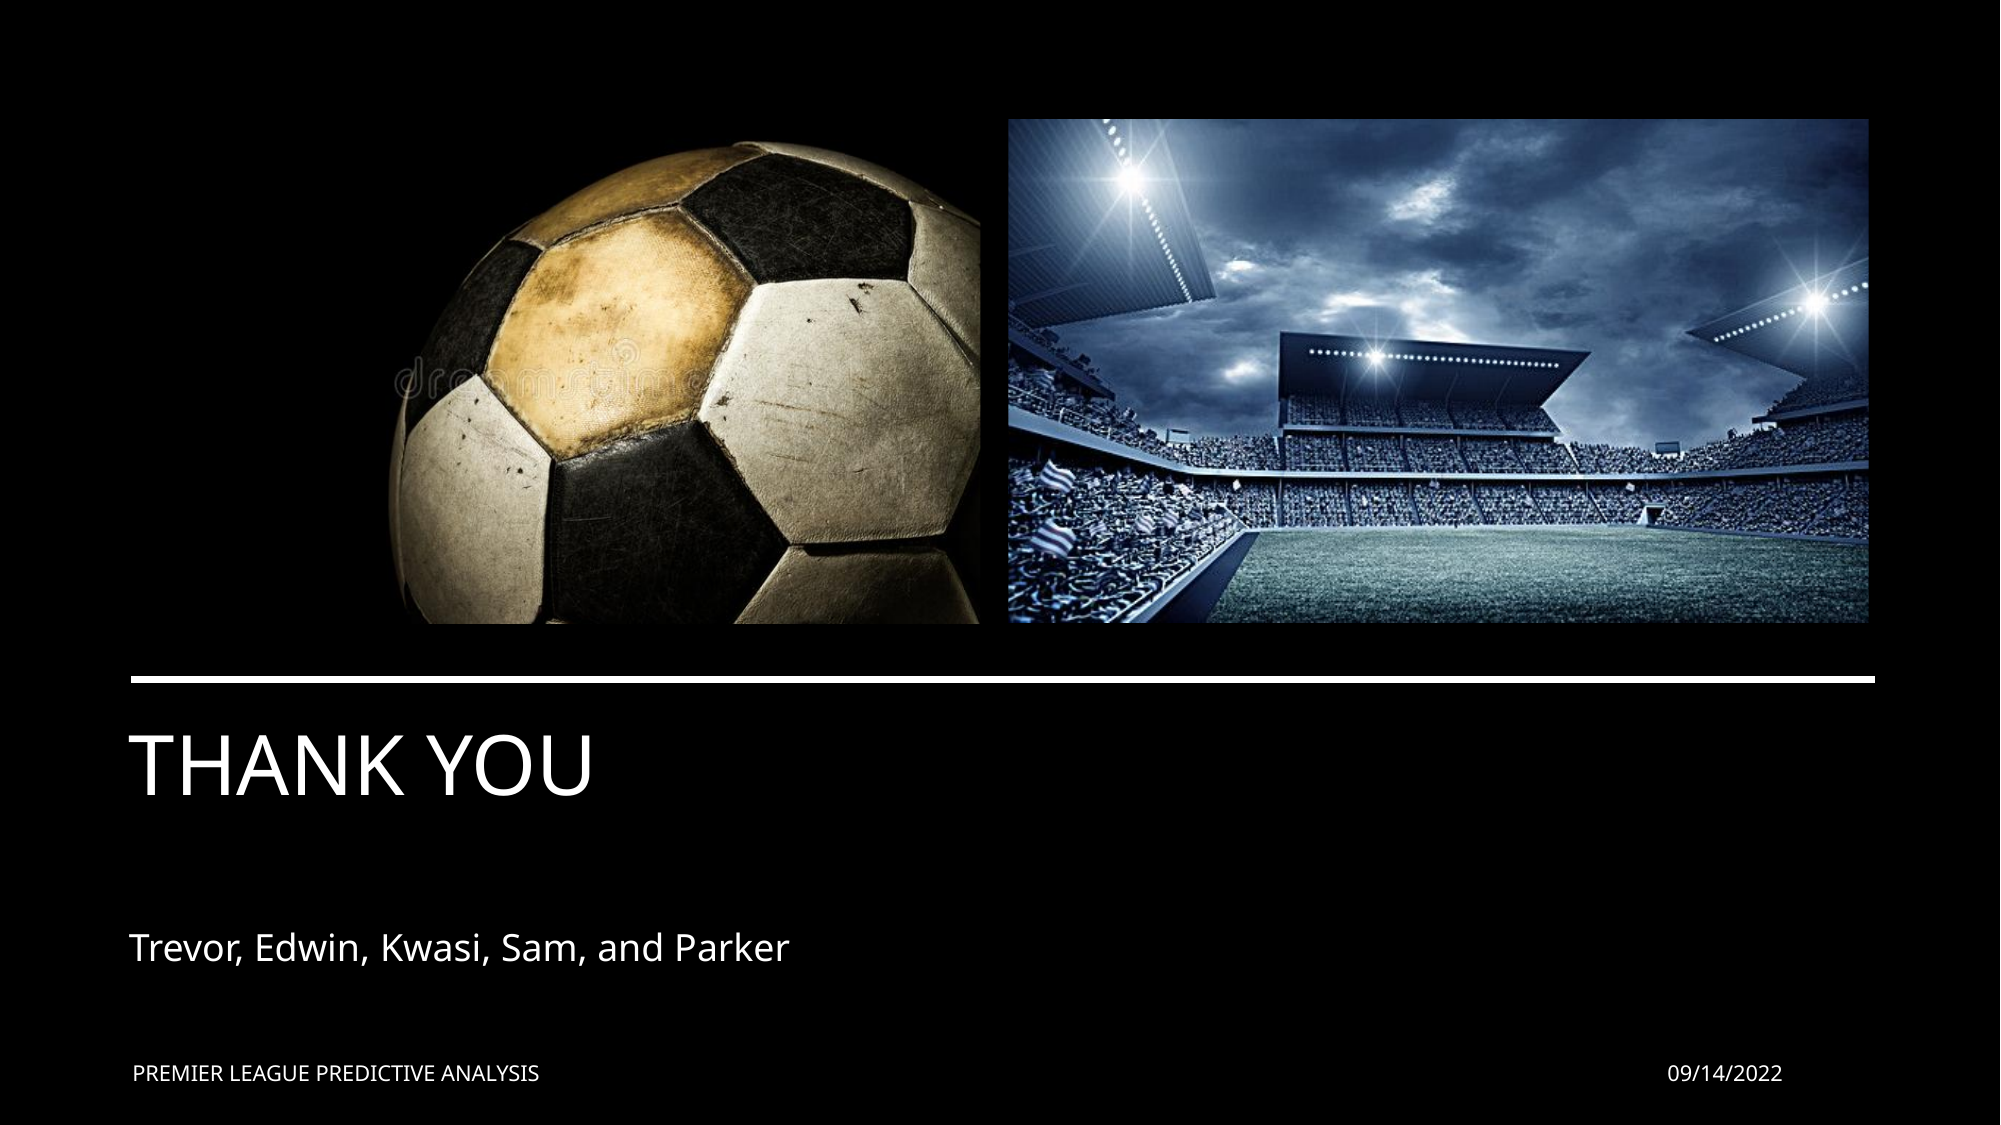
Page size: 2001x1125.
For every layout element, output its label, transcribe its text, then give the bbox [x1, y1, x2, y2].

picture [1007, 118, 1869, 624]
picture [130, 119, 981, 624]
footer PREMIER LEAGUE PREDICTIVE ANALYSIS [117, 1042, 862, 1103]
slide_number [1372, 1042, 1799, 1103]
title THANK YOU [114, 704, 1883, 886]
subtitle Trevor, Edwin, Kwasi, Sam, and Parker [114, 907, 1750, 997]
